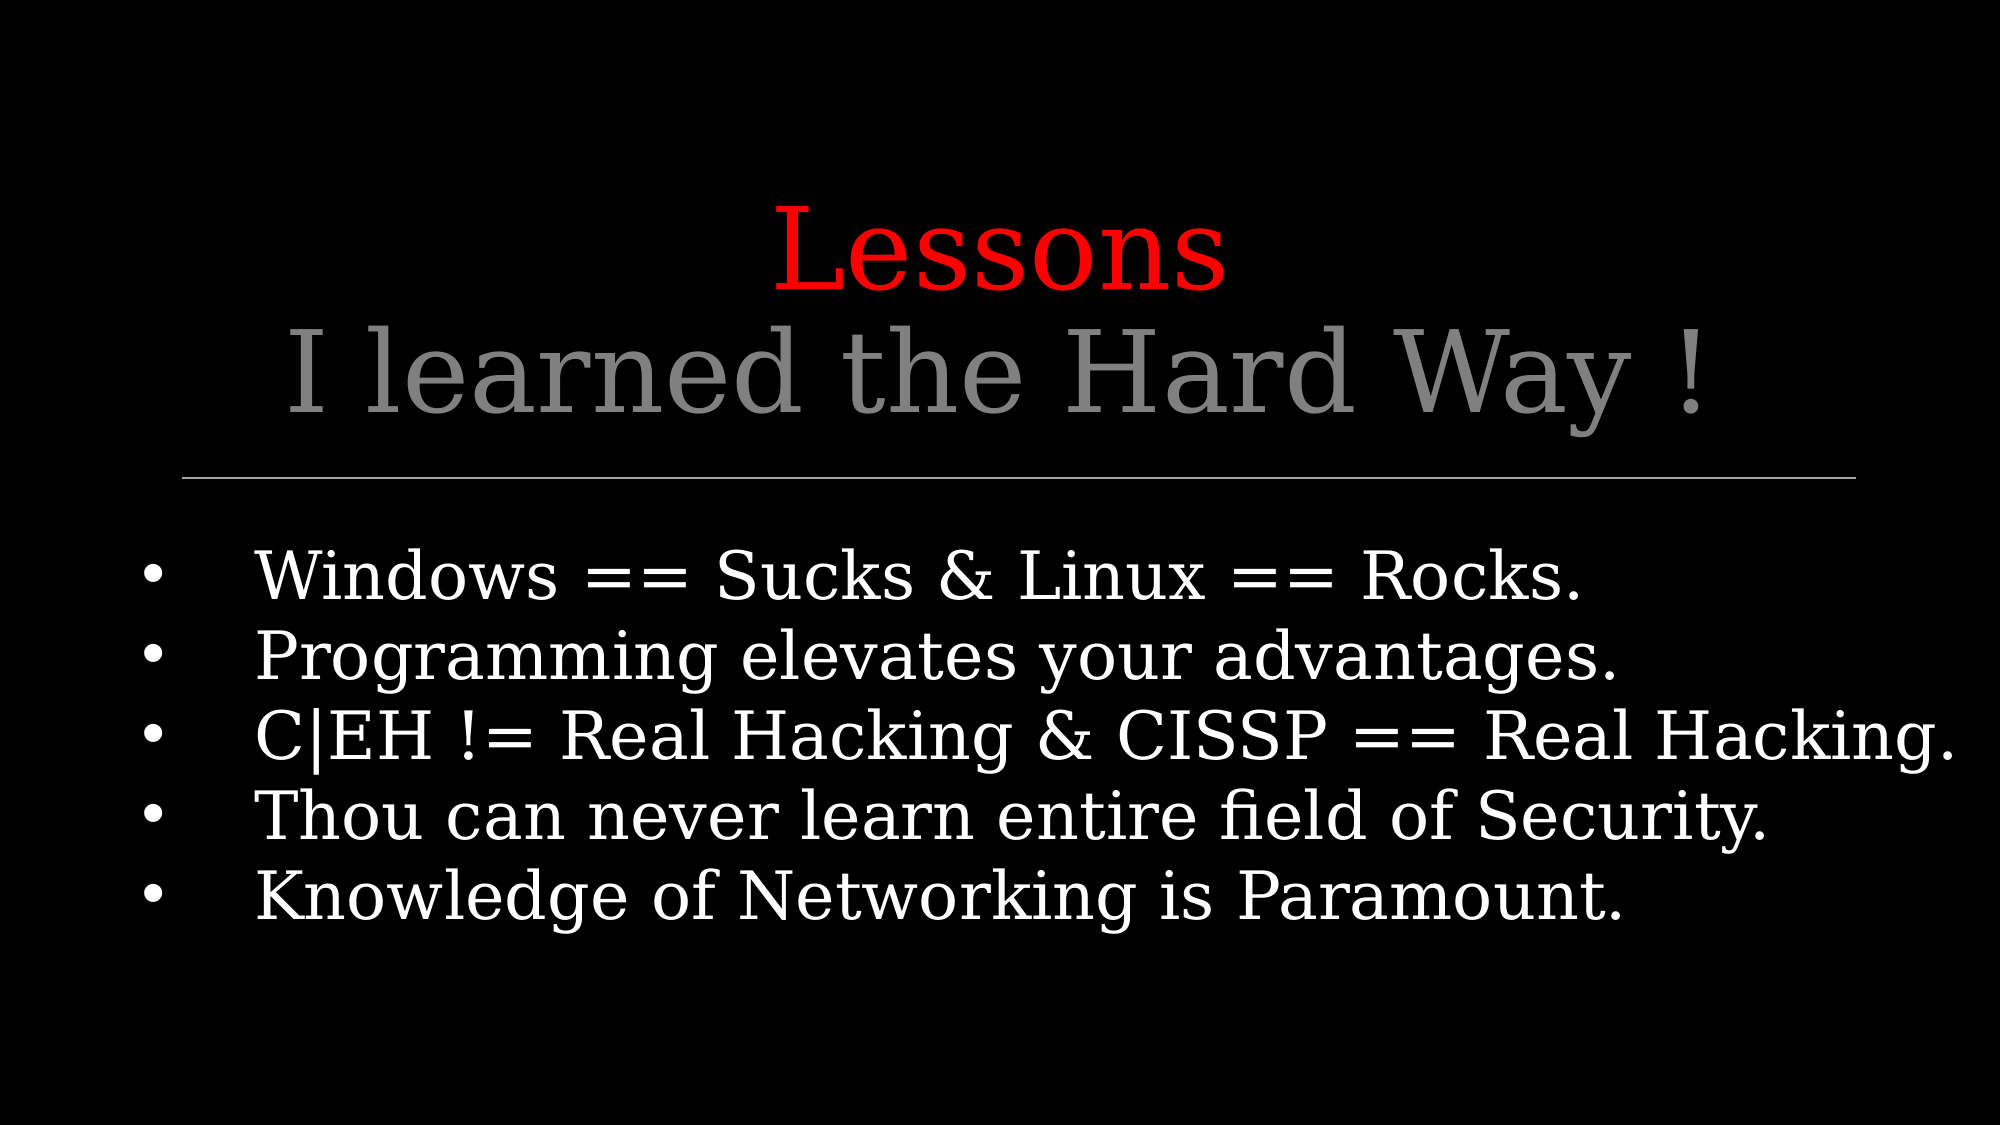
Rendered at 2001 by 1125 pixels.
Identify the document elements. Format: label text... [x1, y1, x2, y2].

text_box Windows == Sucks & Linux == Rocks. Programming elevates your advantages. C|EH != Real Hacking & CISSP == Real Hacking. Thou can never learn entire field of Security. Knowledge of Networking is Paramount. [126, 525, 1975, 940]
title Lessons I learned the Hard Way ! [249, 155, 1750, 445]
